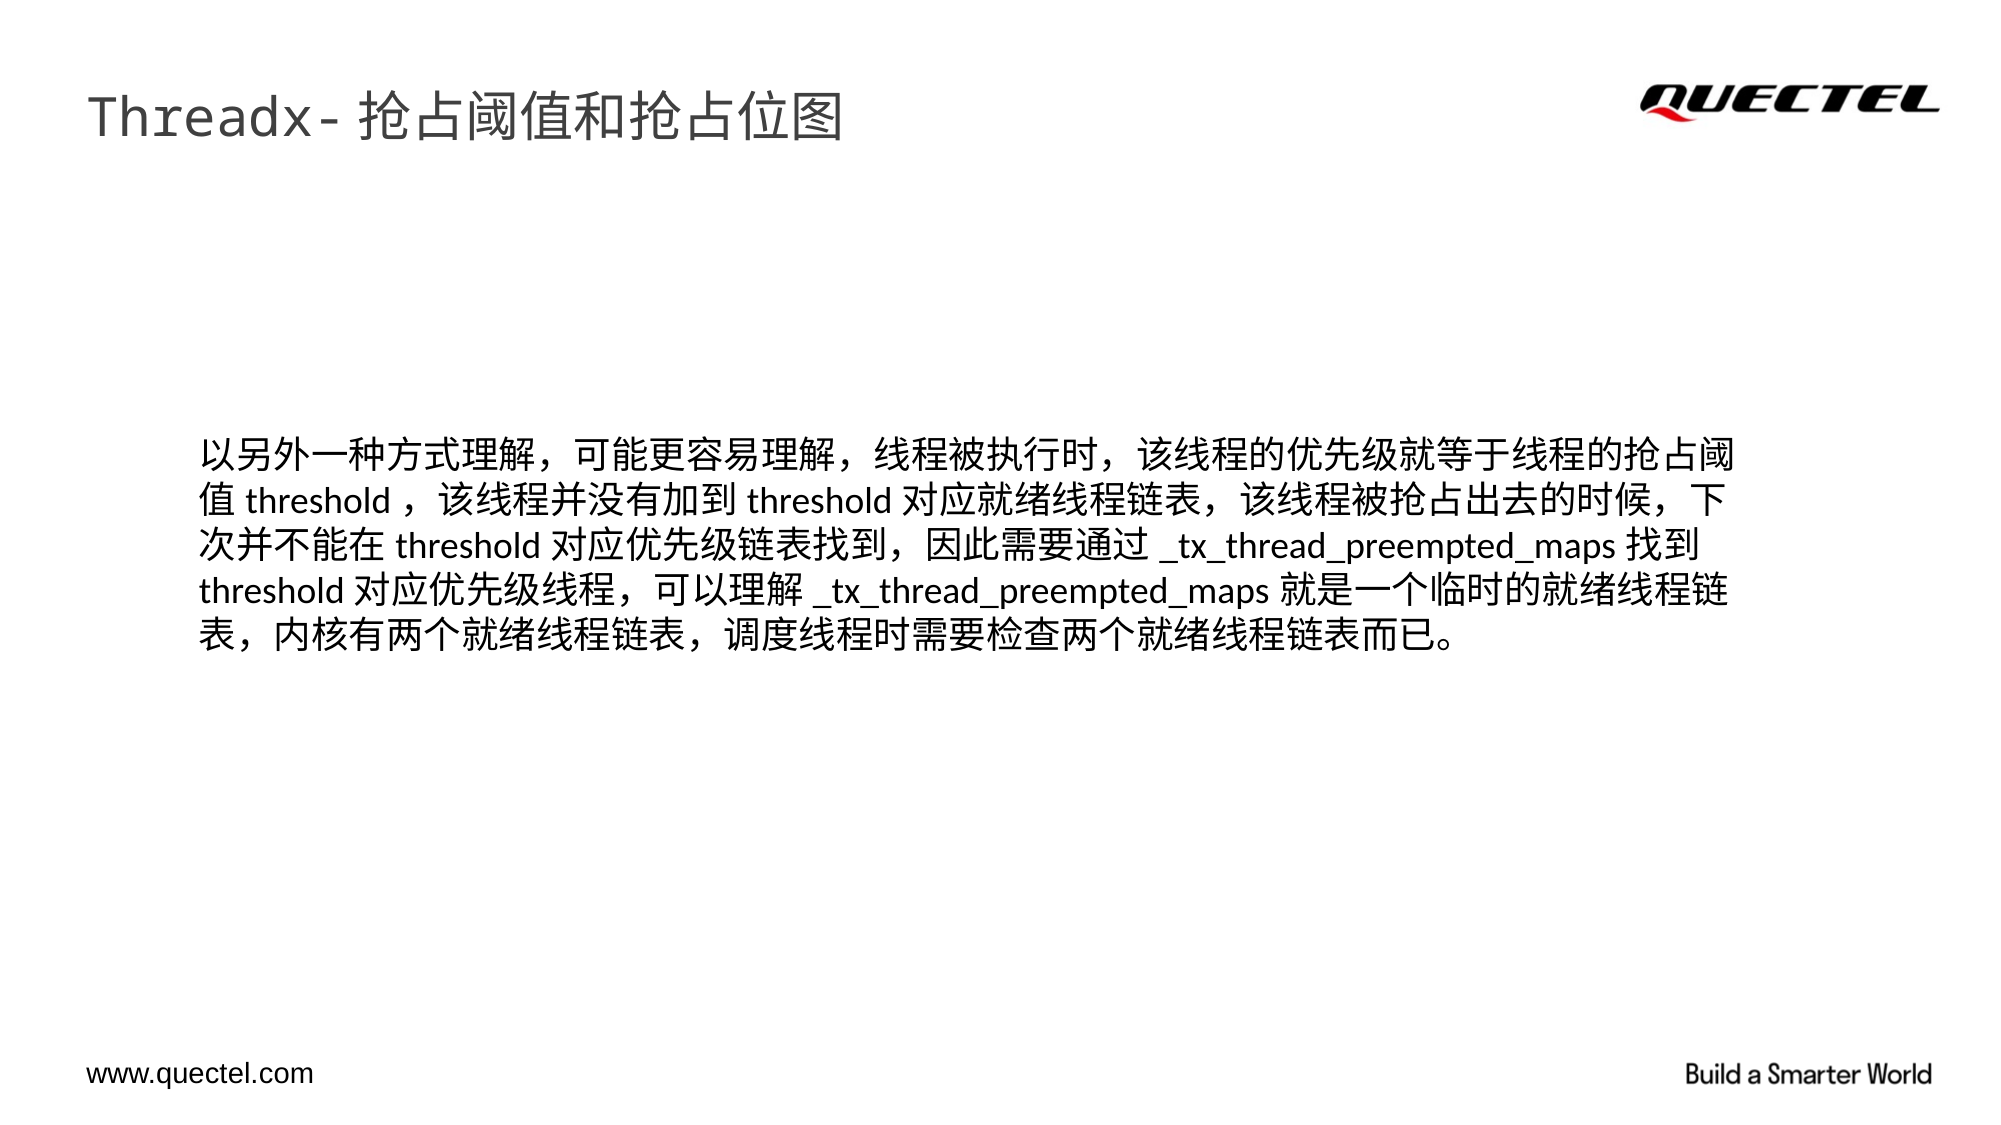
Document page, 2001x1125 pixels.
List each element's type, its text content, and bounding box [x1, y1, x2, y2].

title Threadx-抢占阈值和抢占位图 [71, 82, 1887, 156]
text_box 以另外一种方式理解，可能更容易理解，线程被执行时，该线程的优先级就等于线程的抢占阈值threshold，该线程并没有加到threshold对应就绪线程链表，该线程被抢占出去的时候，下次并不能在threshold对应优先级链表找到，因此需要通过_tx_thread_preempted_maps找到threshold对应优先级线程，可以理解_tx_thread_preempted_maps就是一个临时的就绪线程链表，内核有两个就绪线程链表，调度线程时需要检查两个就绪线程链表而已。 [184, 423, 1774, 664]
picture [1595, 32, 1985, 165]
picture [1637, 1015, 1981, 1125]
